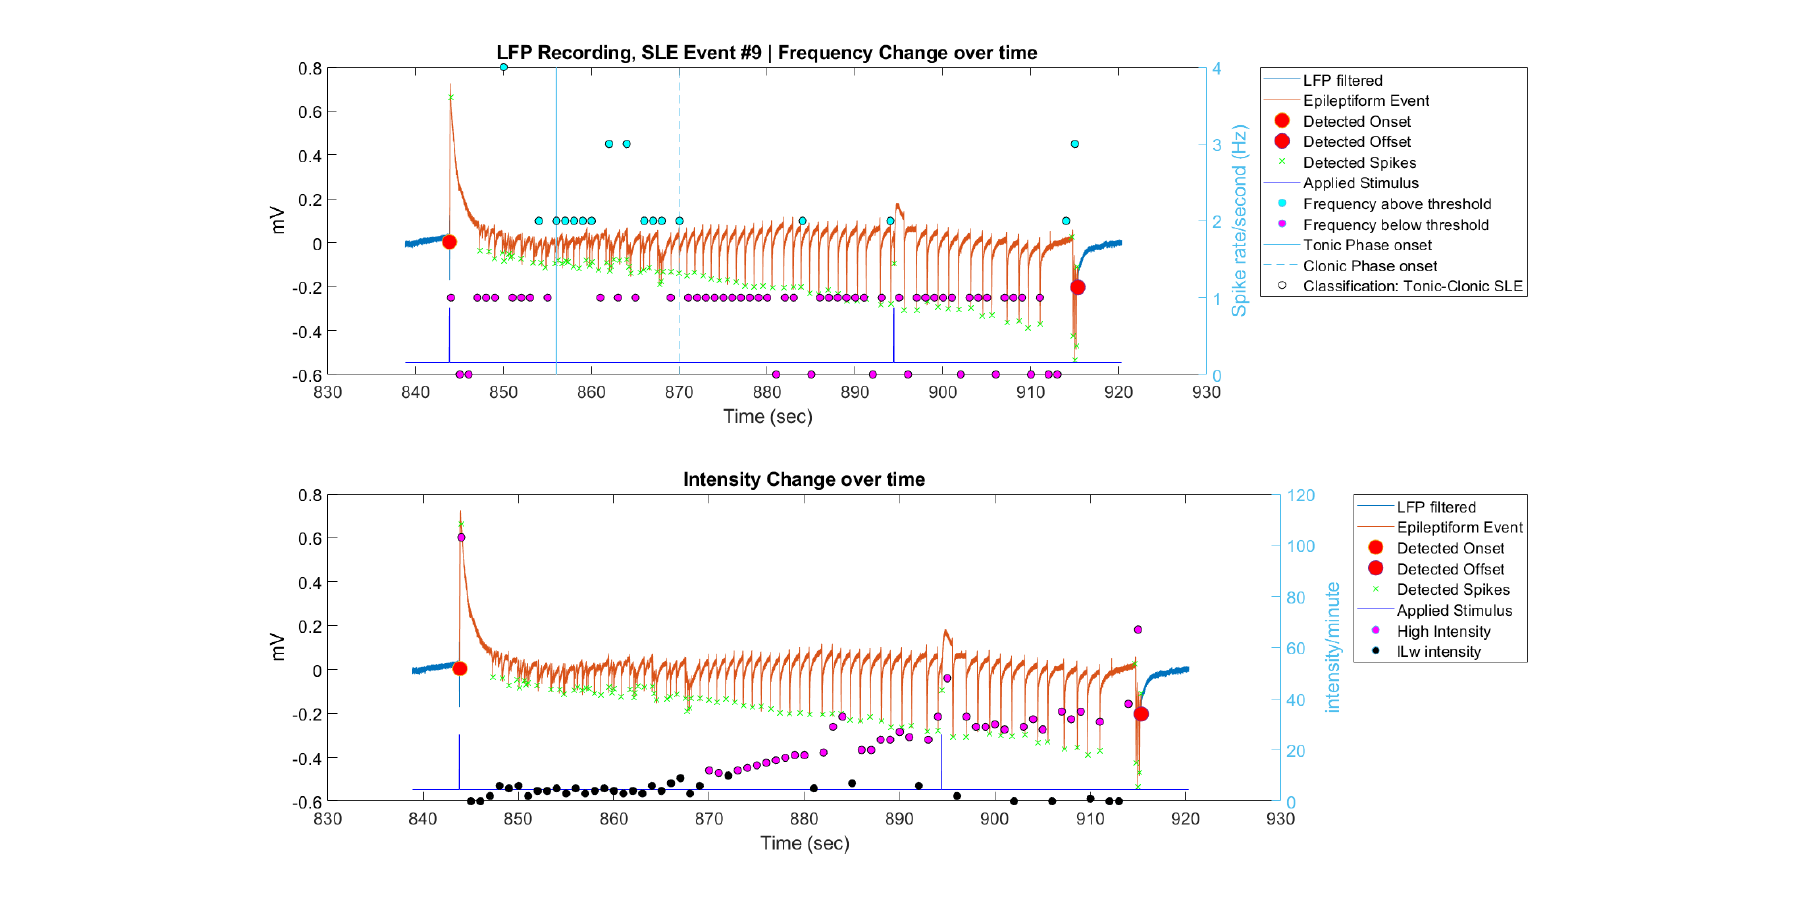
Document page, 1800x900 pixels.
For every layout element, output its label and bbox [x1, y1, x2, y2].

picture [126, 0, 1674, 900]
